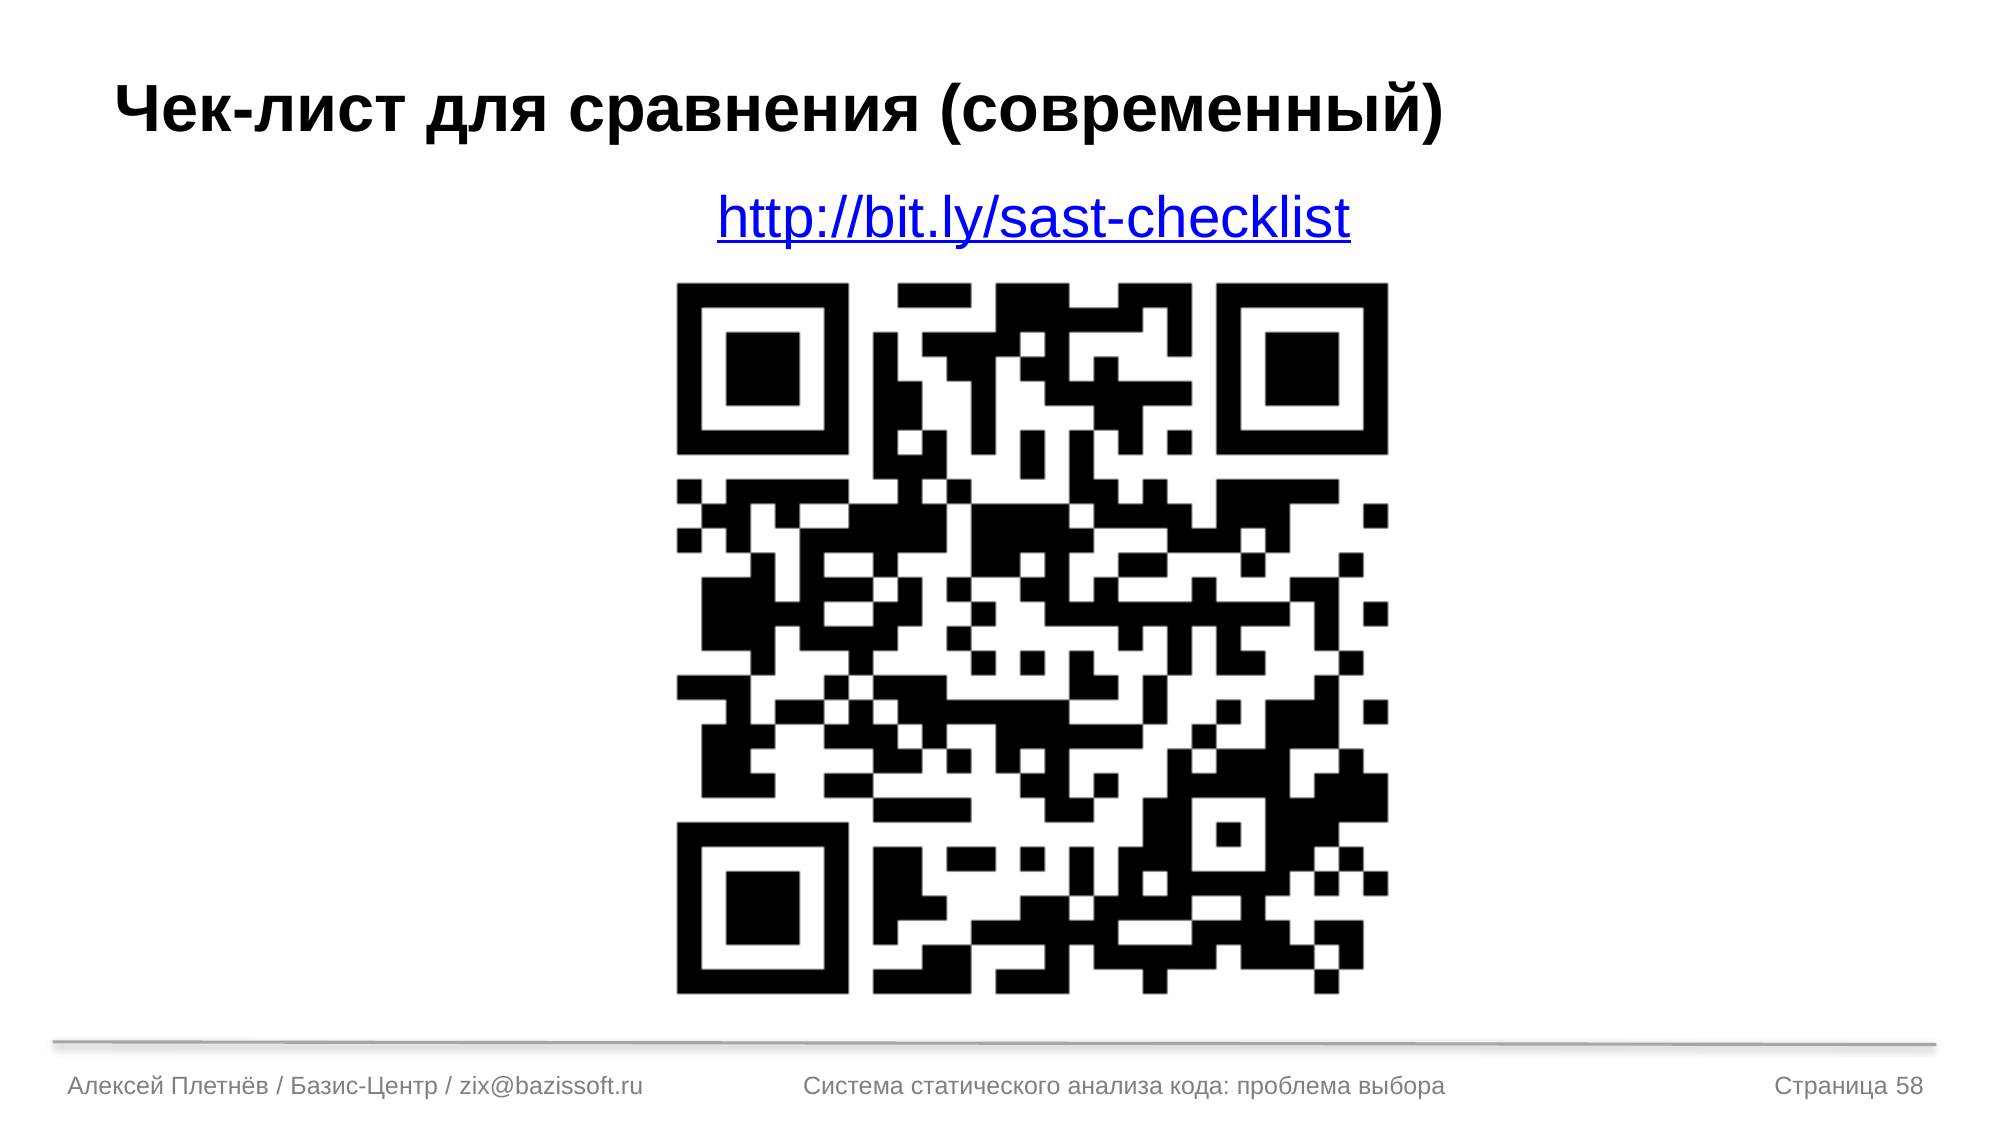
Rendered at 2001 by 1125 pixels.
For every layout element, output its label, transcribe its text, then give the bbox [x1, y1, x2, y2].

picture [646, 256, 1423, 1024]
text_box http://bit.ly/sast-checklist [702, 171, 1367, 255]
title Чек-лист для сравнения (современный) [99, 11, 2000, 199]
